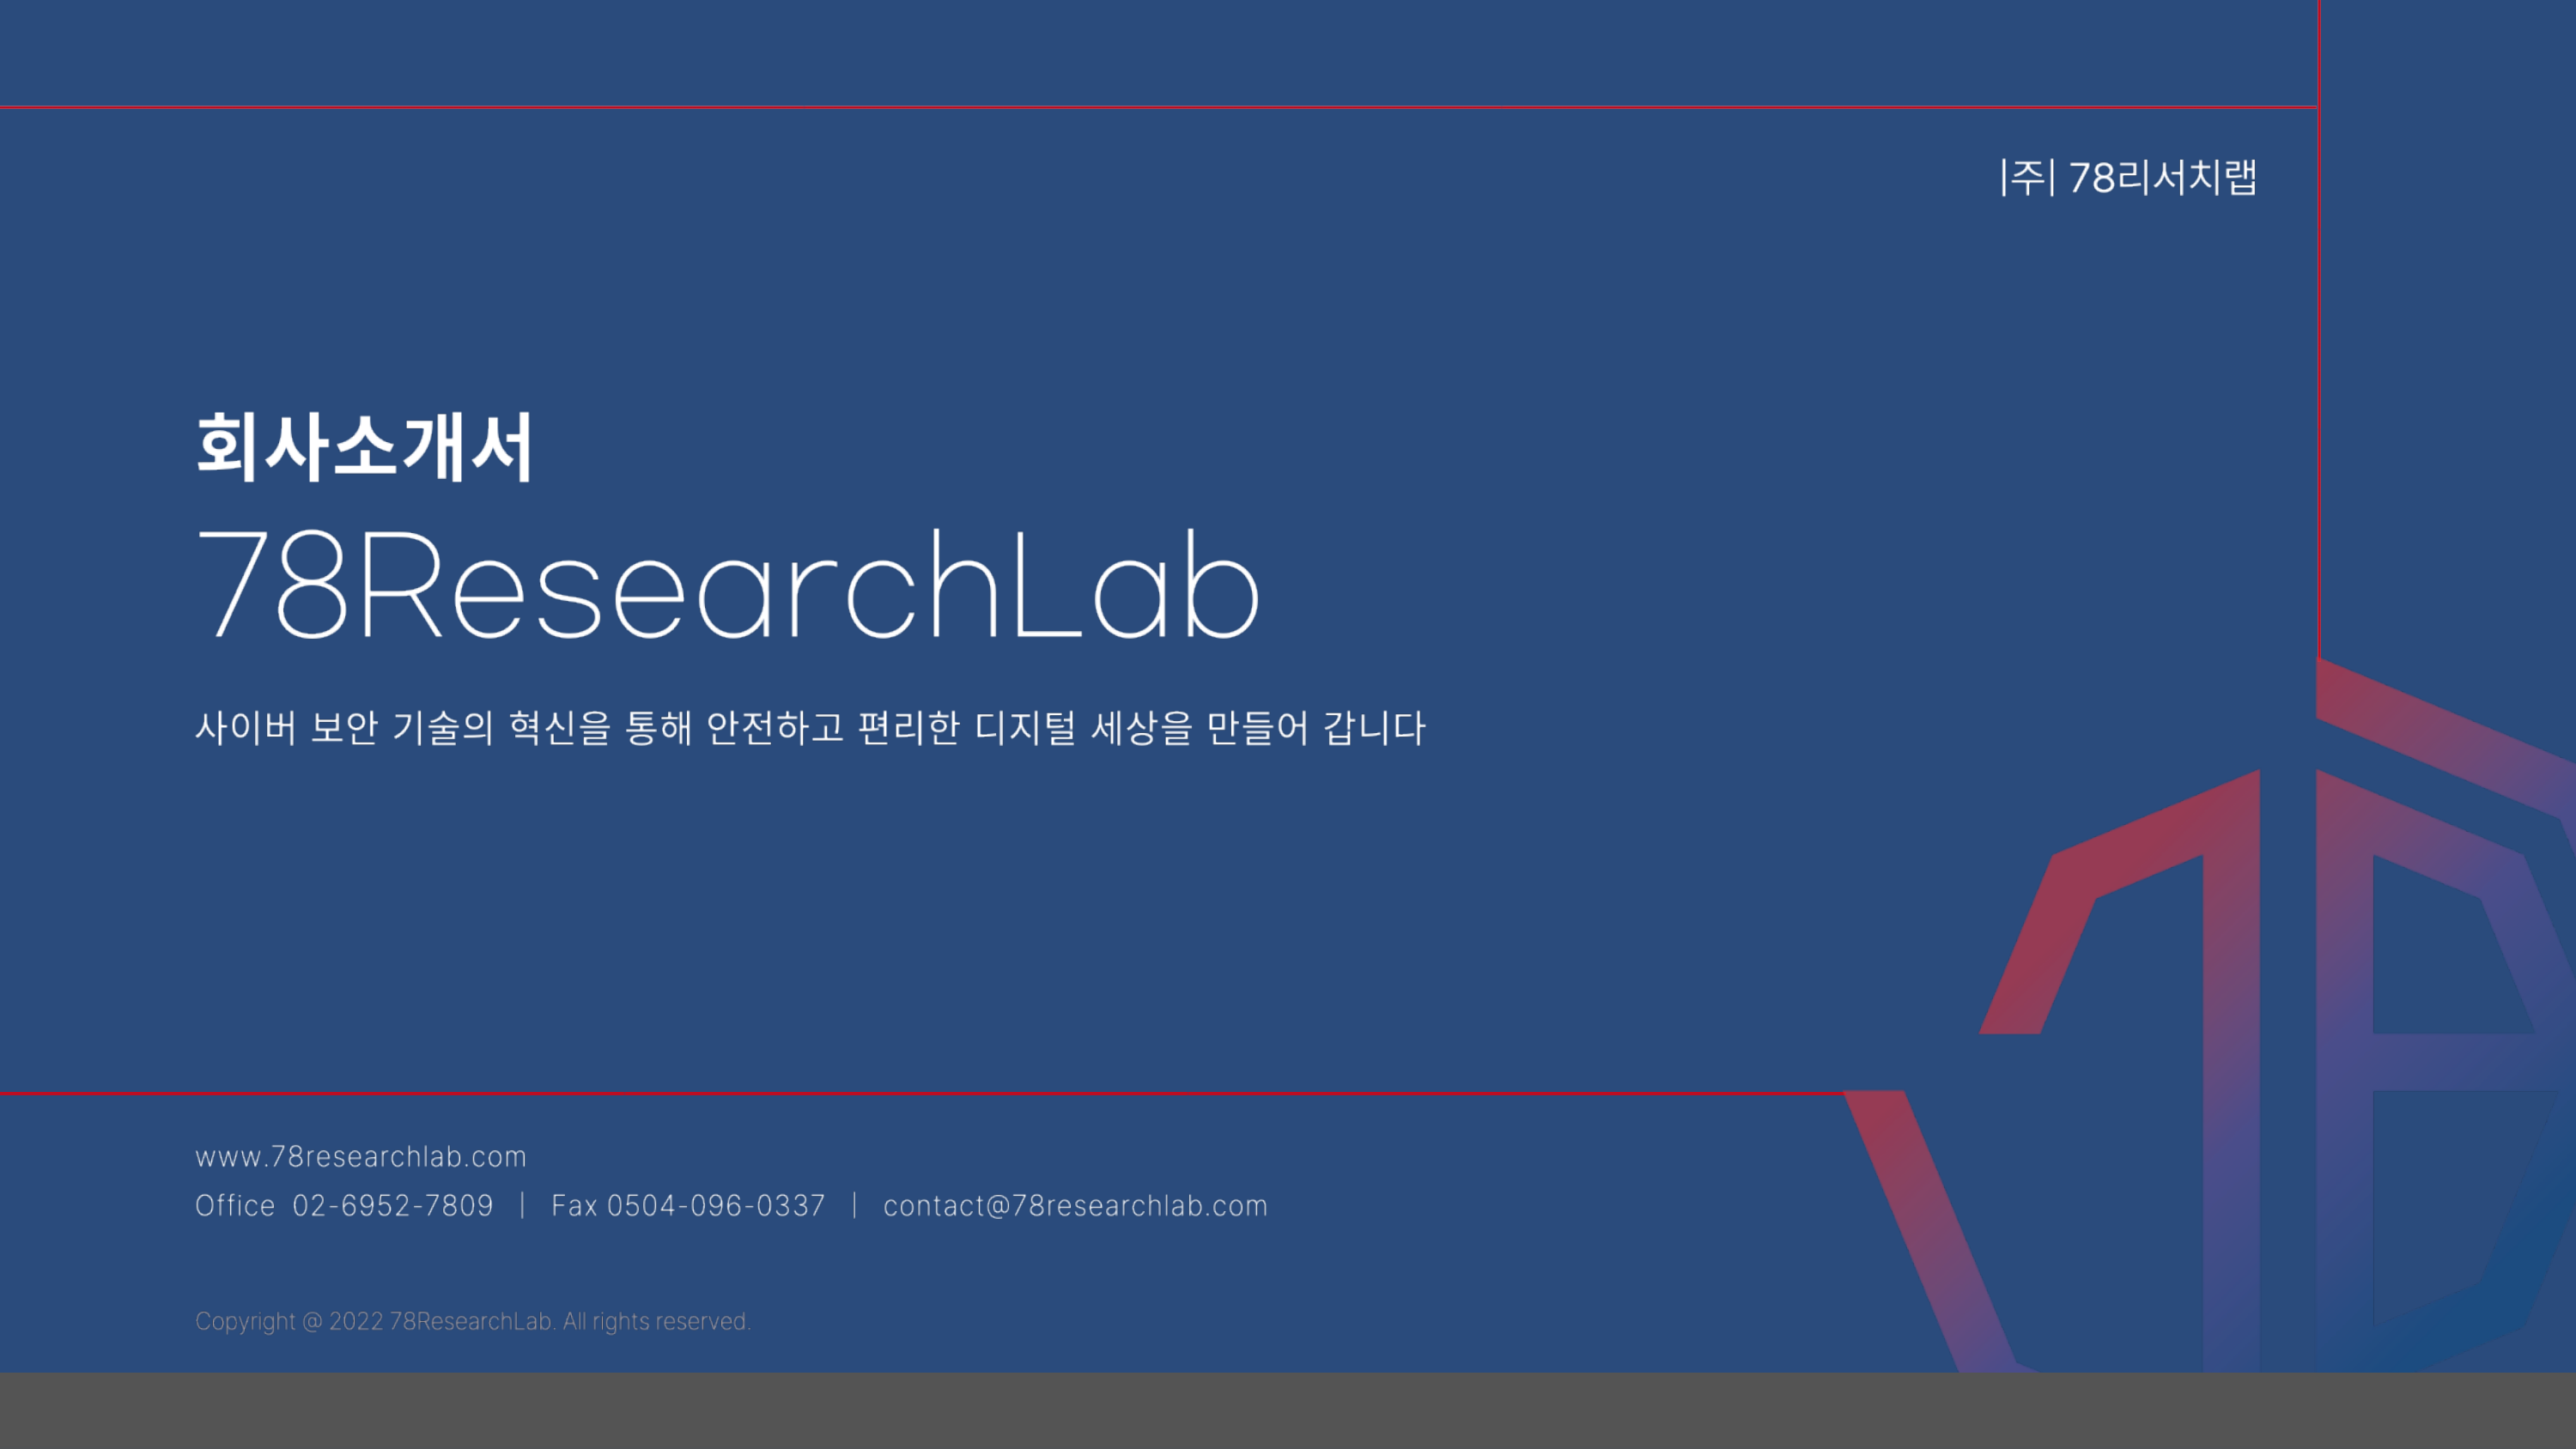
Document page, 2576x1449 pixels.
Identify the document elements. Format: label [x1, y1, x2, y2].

picture [190, 1131, 1285, 1237]
text_box [1986, 327, 2576, 331]
picture [1968, 143, 2278, 221]
text_box [1842, 656, 2576, 1373]
picture [175, 379, 1449, 773]
text_box [0, 106, 2318, 109]
picture [191, 1300, 764, 1350]
text_box [0, 1373, 2576, 1449]
text_box [0, 1091, 1838, 1095]
